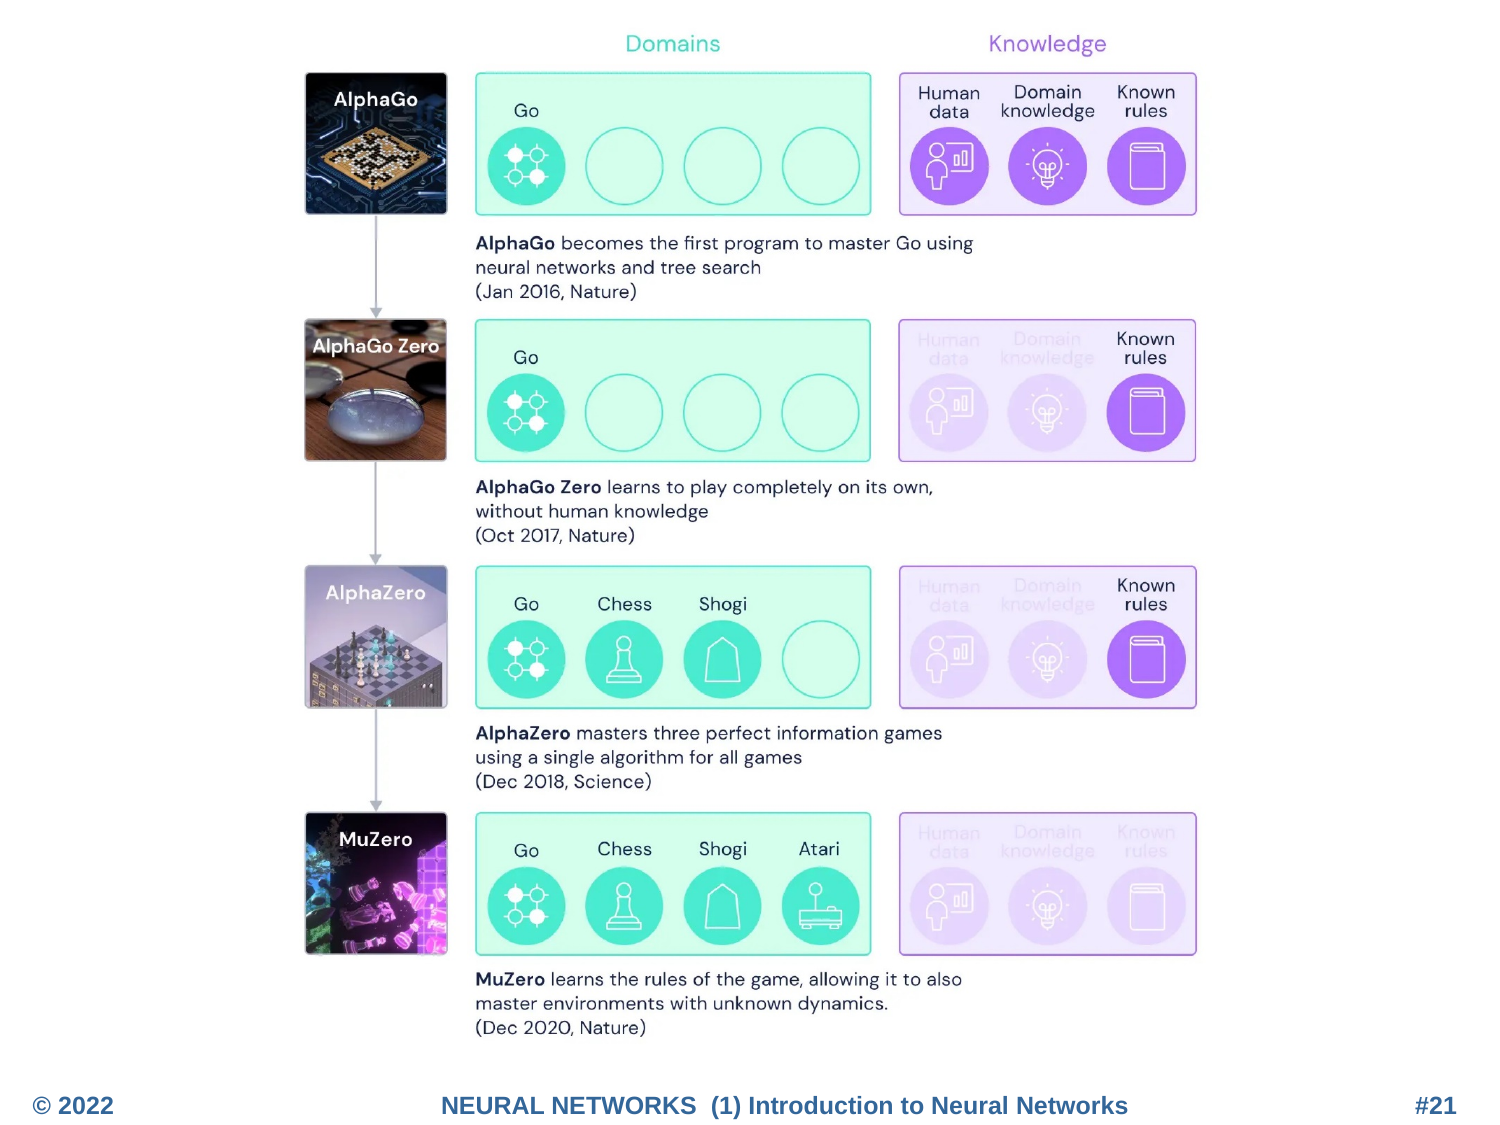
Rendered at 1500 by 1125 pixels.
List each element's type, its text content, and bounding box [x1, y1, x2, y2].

slide_number © 2022 [17, 1082, 371, 1118]
picture [220, 18, 1280, 1075]
footer NEURAL NETWORKS (1) Introduction to Neural Networks [371, 1083, 1080, 1118]
slide_number #21 [1080, 1082, 1473, 1118]
